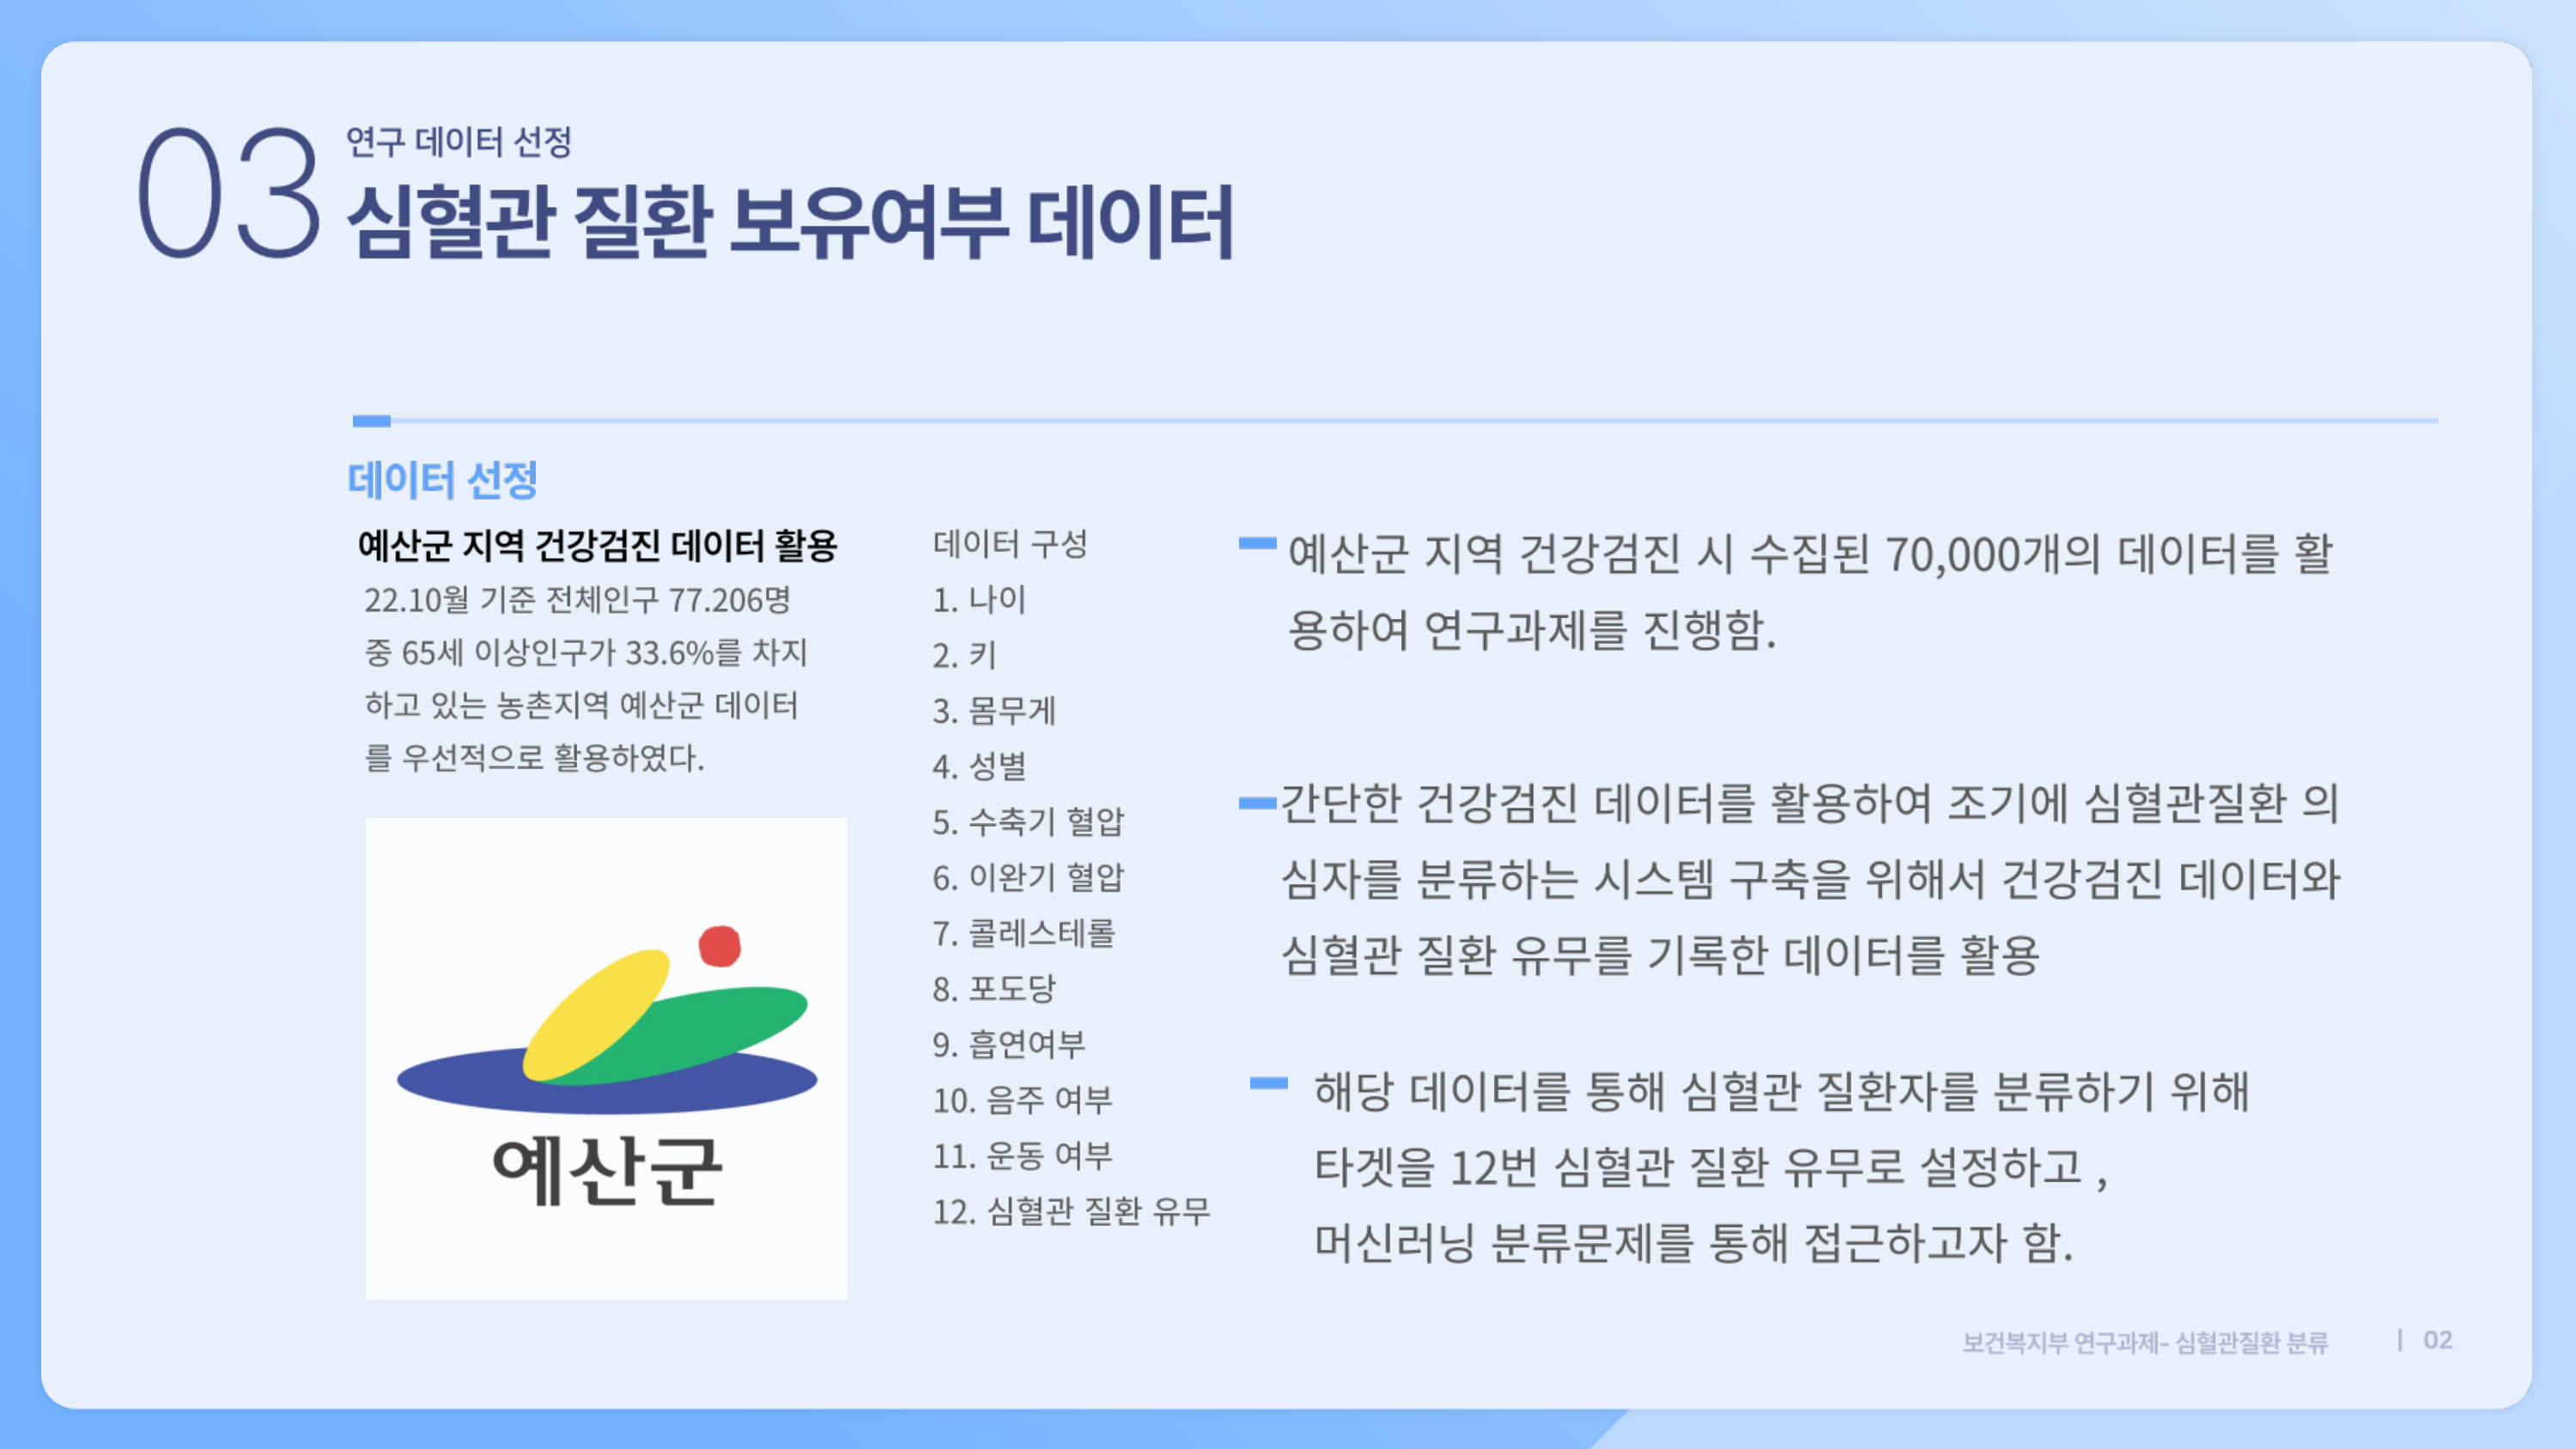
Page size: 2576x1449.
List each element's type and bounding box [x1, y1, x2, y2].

picture [1306, 1052, 2269, 1286]
picture [2379, 1320, 2464, 1363]
picture [1958, 1319, 2343, 1370]
text_box [1250, 1061, 1289, 1106]
picture [1273, 764, 2365, 997]
text_box [353, 399, 392, 444]
text_box [1239, 781, 1277, 826]
picture [341, 444, 856, 797]
text_box [41, 41, 2532, 1410]
picture [1280, 514, 2354, 672]
text_box [365, 818, 848, 1300]
picture [927, 516, 1236, 1251]
text_box [0, 0, 2576, 1449]
text_box [395, 411, 2439, 431]
picture [105, 43, 1276, 342]
text_box [1239, 521, 1277, 566]
